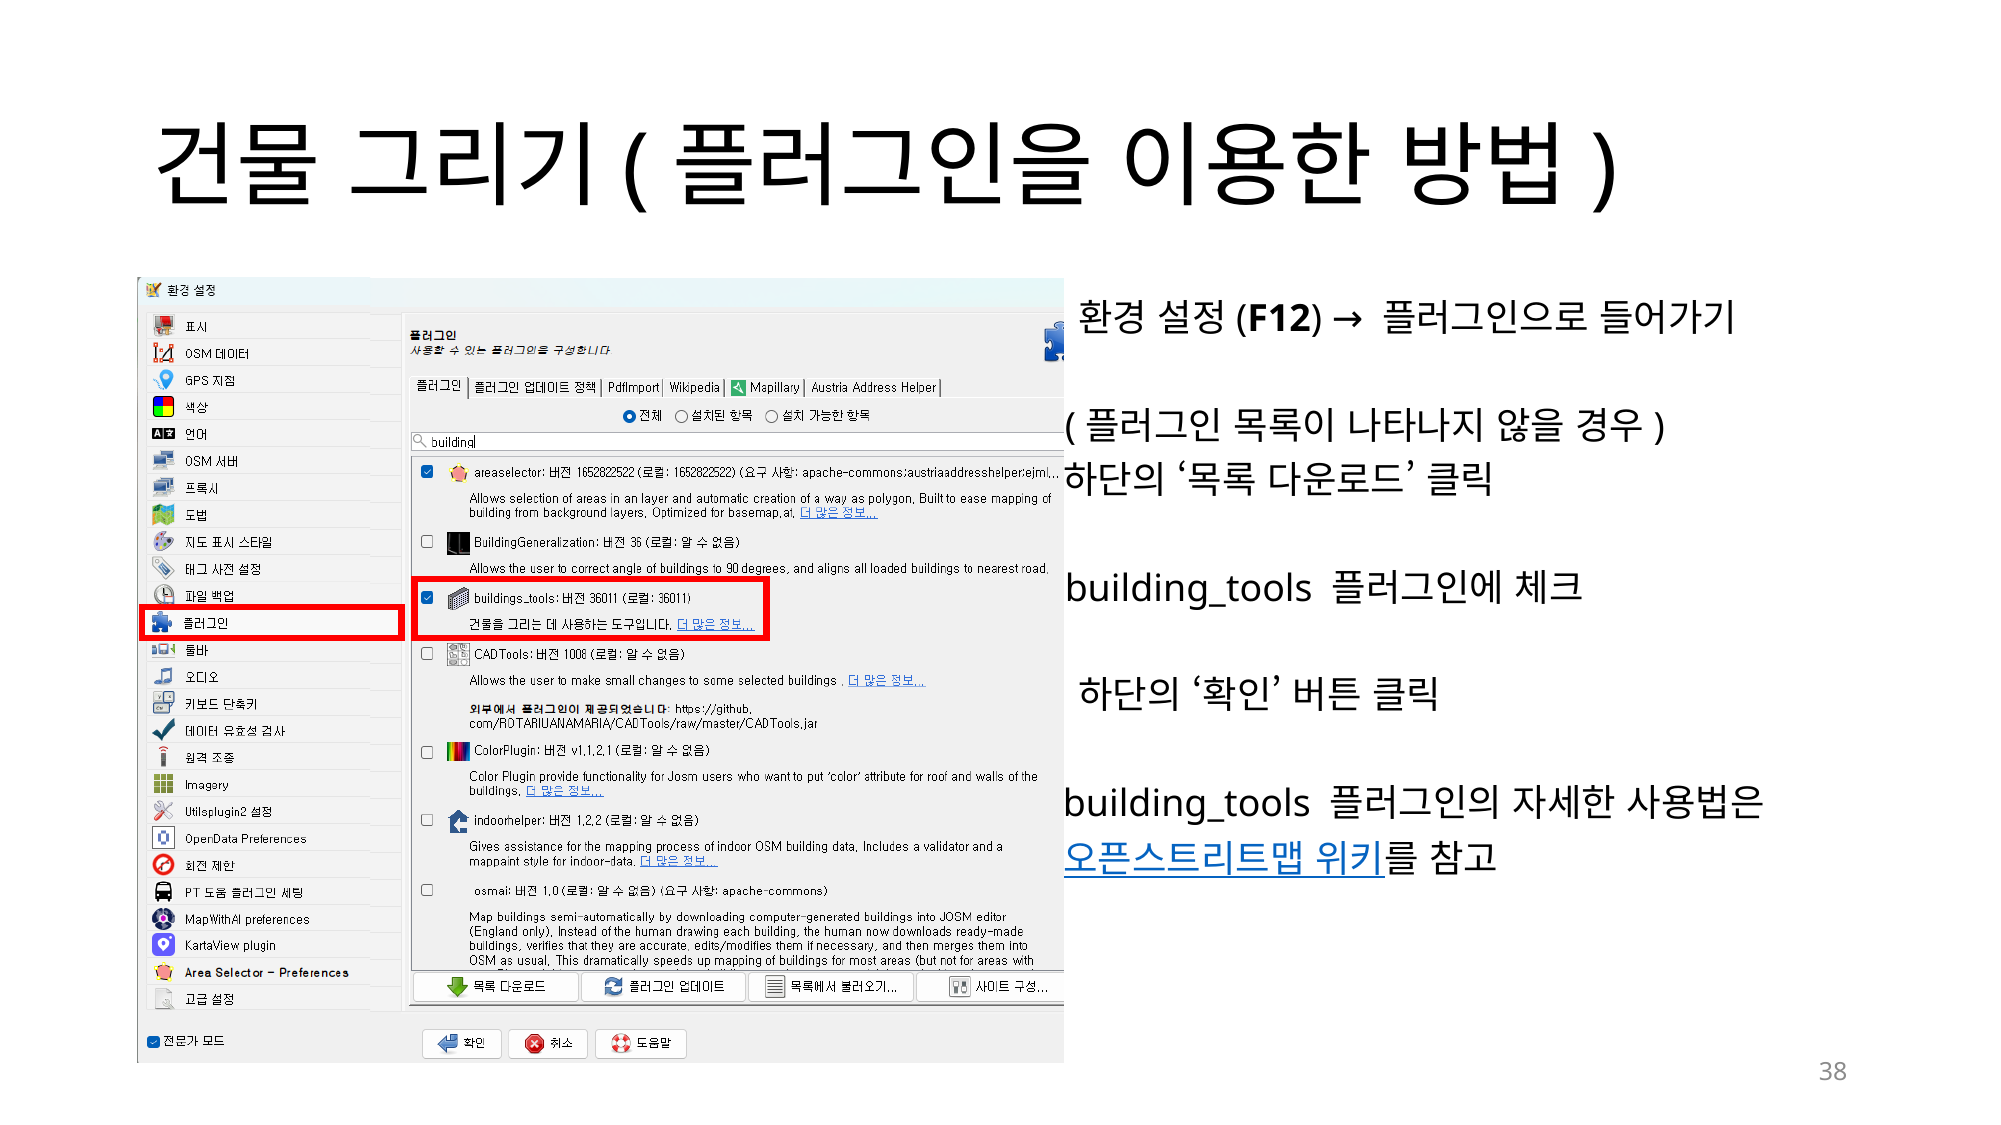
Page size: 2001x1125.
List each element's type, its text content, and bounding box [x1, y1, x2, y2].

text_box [137, 277, 1806, 1063]
title 건물 그리기(플러그인을 이용한 방법) [137, 59, 1863, 278]
slide_number 38 [1412, 1042, 1863, 1103]
